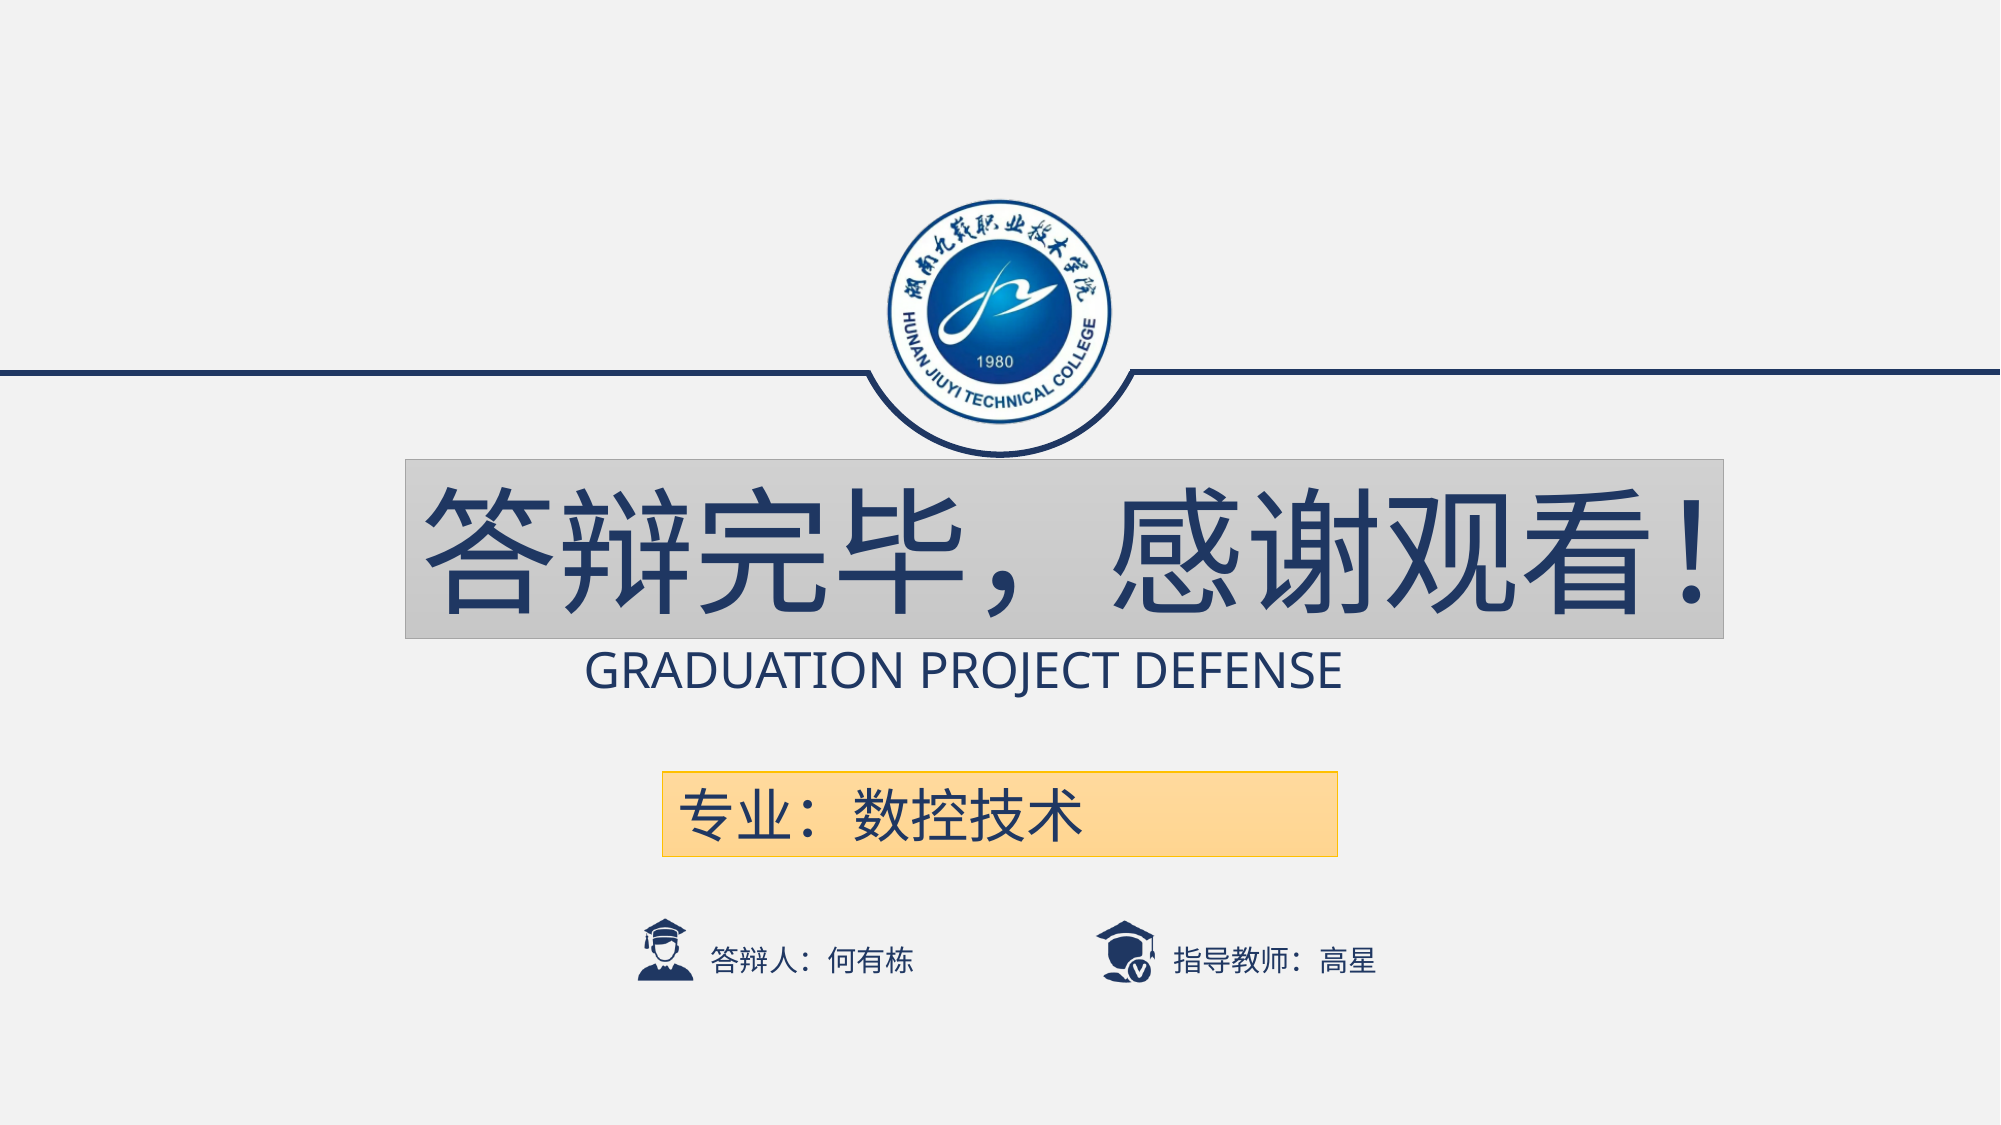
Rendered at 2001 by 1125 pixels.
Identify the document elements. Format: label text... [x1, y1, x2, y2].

picture [628, 912, 697, 988]
text_box 指导教师：高星 [1159, 934, 1409, 985]
text_box 答辩完毕，感谢观看！ [405, 459, 1724, 639]
text_box 答辩人：何有栋 [697, 934, 946, 985]
picture [1090, 914, 1159, 988]
picture [868, 176, 1136, 444]
text_box GRADUATION PROJECT DEFENSE [568, 631, 1432, 707]
text_box 专业：数控技术 [662, 771, 1338, 857]
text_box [0, 160, 2000, 455]
